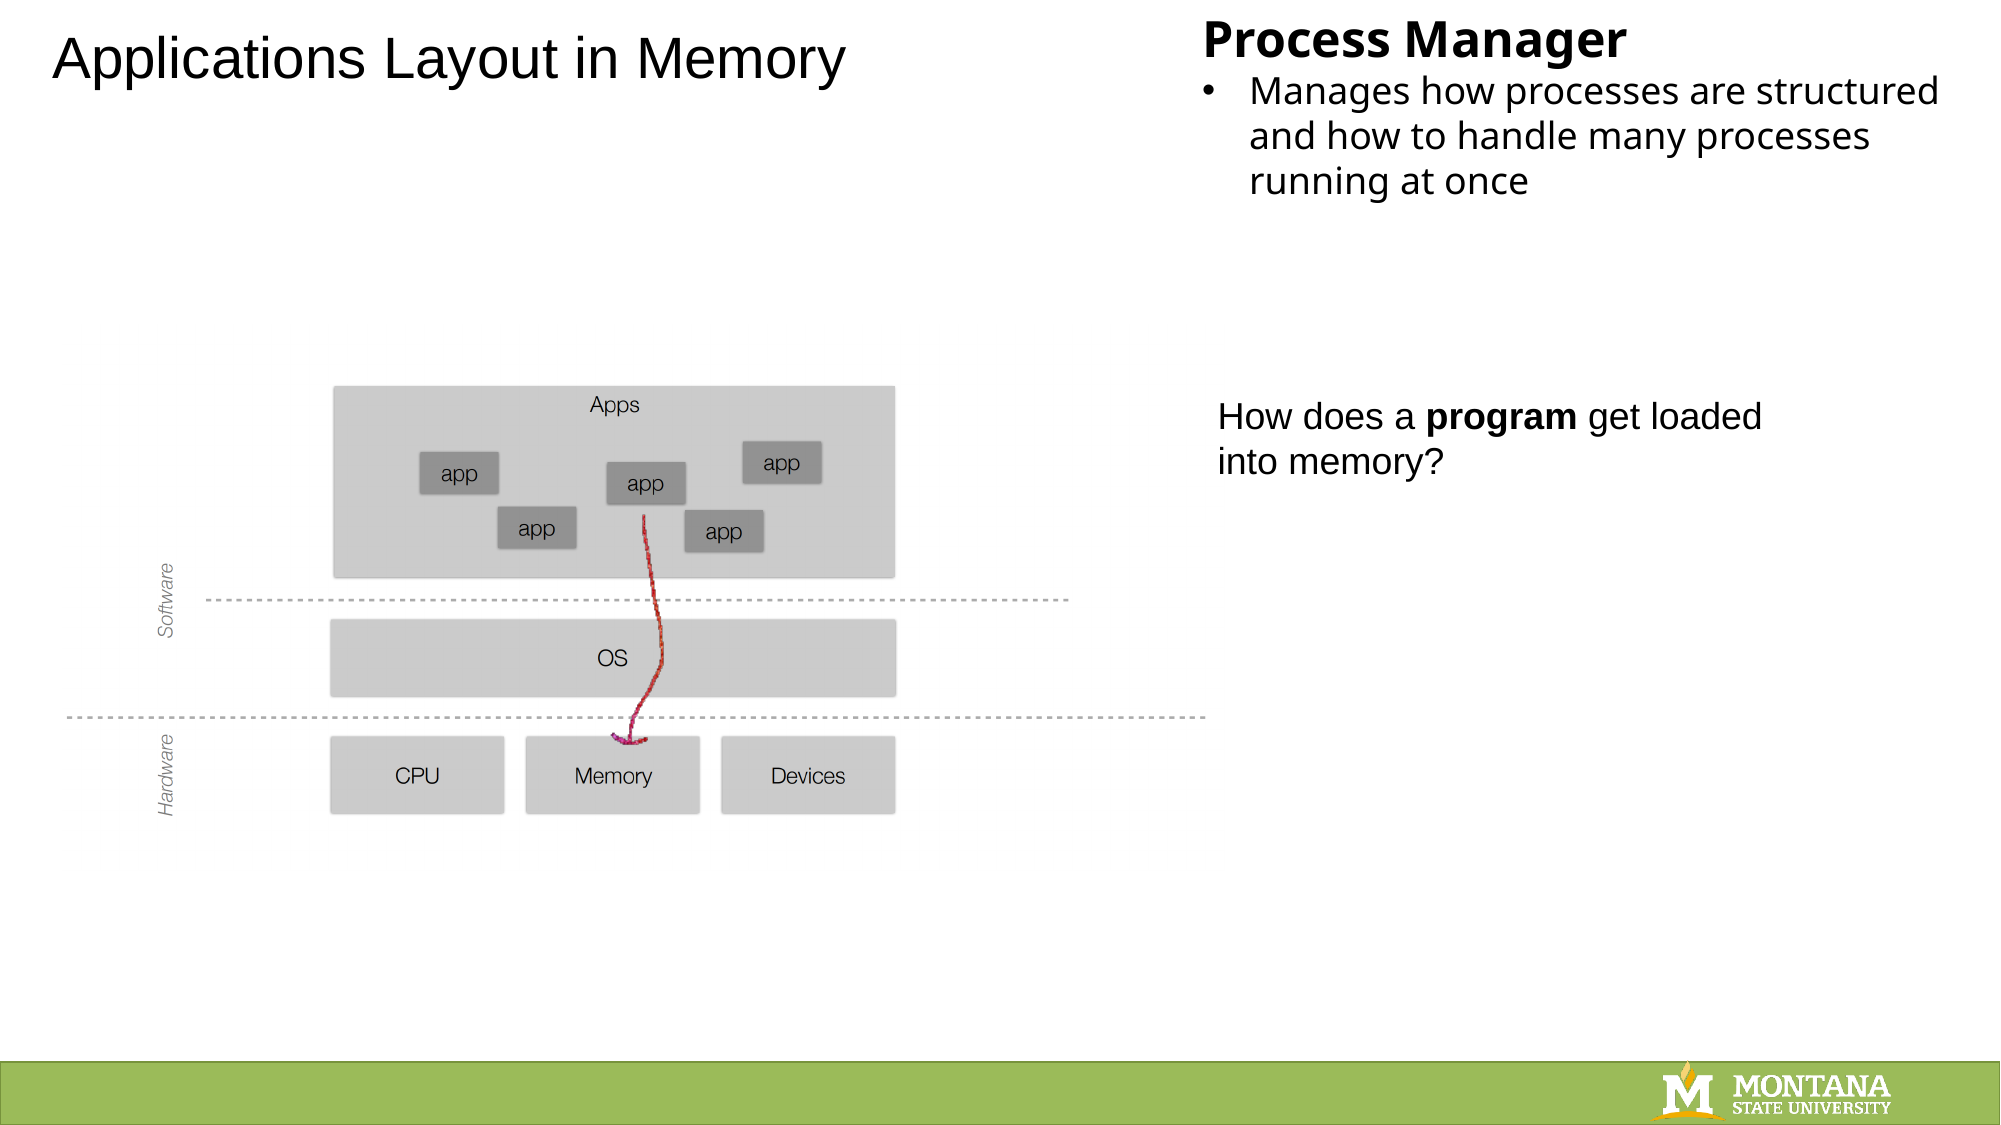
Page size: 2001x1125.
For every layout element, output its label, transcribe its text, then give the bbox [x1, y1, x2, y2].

text_box Process Manager Manages how processes are structured and how to handle many processes running at once [1187, 0, 2000, 210]
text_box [1892, 1060, 2000, 1125]
text_box How does a program get loaded into memory? [1229, 384, 1841, 490]
text_box Applications Layout in Memory [37, 12, 1000, 98]
picture [1649, 1060, 1892, 1122]
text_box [0, 1060, 1647, 1125]
picture [62, 324, 1226, 872]
